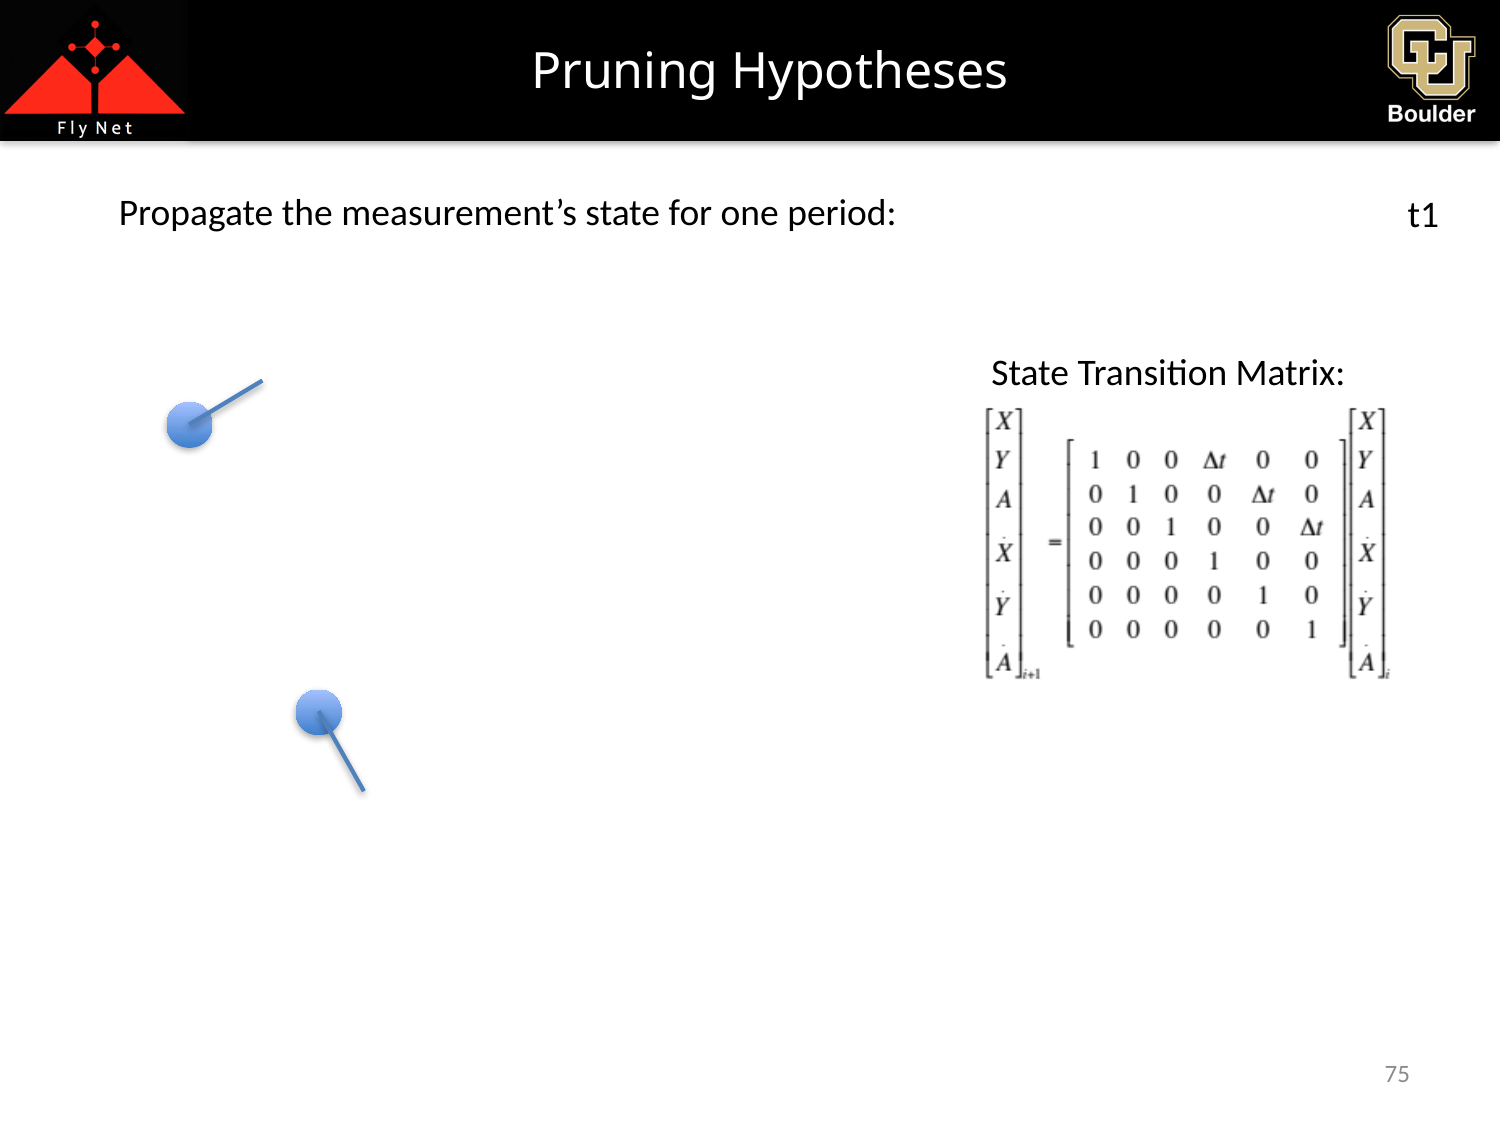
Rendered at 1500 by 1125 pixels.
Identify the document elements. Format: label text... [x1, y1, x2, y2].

text_box Propagate the measurement’s state for one period: [104, 180, 1178, 240]
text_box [0, 0, 1500, 139]
text_box [294, 688, 343, 736]
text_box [188, 380, 263, 425]
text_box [982, 401, 1393, 681]
text_box t1 [1392, 182, 1454, 242]
text_box [165, 402, 212, 449]
slide_number 75 [1074, 1042, 1425, 1103]
text_box State Transition Matrix: [976, 340, 1361, 401]
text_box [318, 710, 365, 792]
